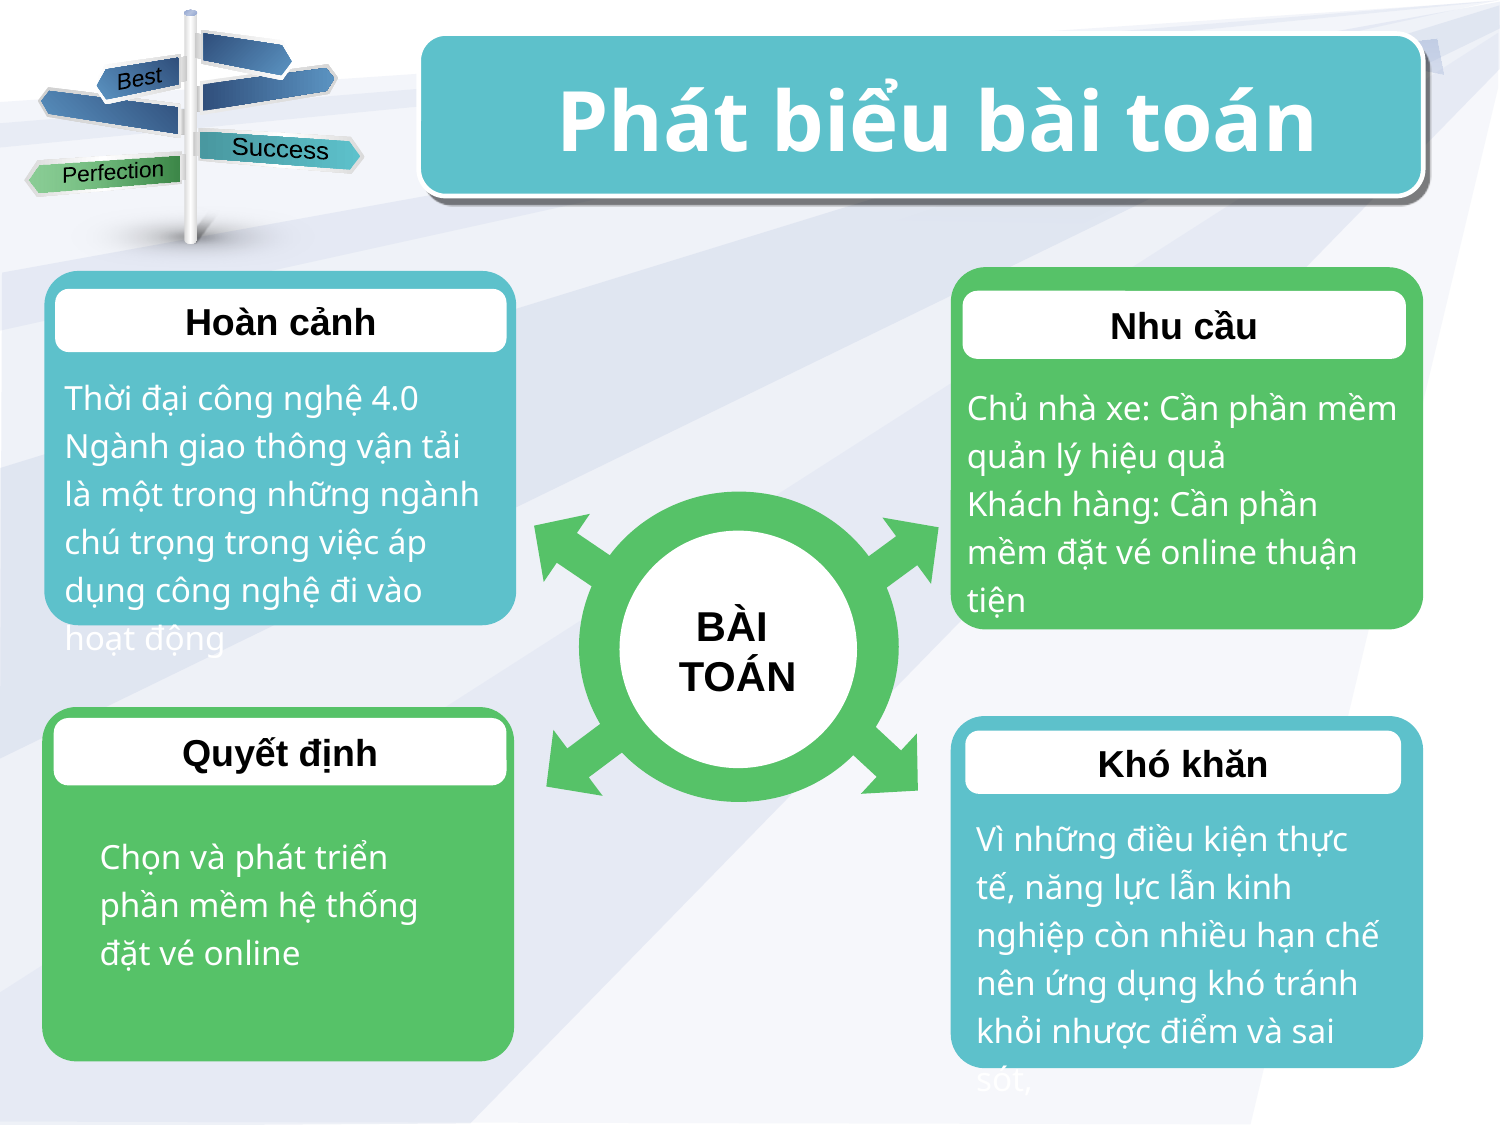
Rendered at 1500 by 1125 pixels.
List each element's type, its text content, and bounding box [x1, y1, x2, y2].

text_box Phát biểu bài toán [479, 60, 1395, 176]
text_box [418, 33, 1424, 197]
text_box Thời đại công nghệ 4.0 Ngành giao thông vận tải là một trong những ngành chú trọng trong việc áp dụng công nghệ đi vào hoạt động [49, 361, 508, 706]
text_box Hoàn cảnh [55, 288, 507, 353]
text_box Chủ nhà xe: Cần phần mềm quản lý hiệu quả Khách hàng: Cần phần mềm đặt vé online thuận tiện [952, 371, 1424, 627]
picture [71, 161, 336, 271]
text_box [950, 716, 1424, 1062]
text_box Vì những điều kiện thực tế, năng lực lẫn kinh nghiệp còn nhiều hạn chế nên ứng dụng khó tránh khỏi nhược điểm và sai sót, [961, 802, 1410, 1105]
text_box [44, 270, 517, 614]
text_box Nhu cầu [962, 290, 1406, 359]
text_box [42, 707, 515, 1062]
text_box Khó khăn [965, 730, 1402, 794]
text_box Chọn và phát triển phần mềm hệ thống đặt vé online [84, 820, 483, 979]
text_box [525, 491, 949, 803]
text_box Quyết định [53, 717, 507, 786]
text_box [950, 267, 1424, 492]
